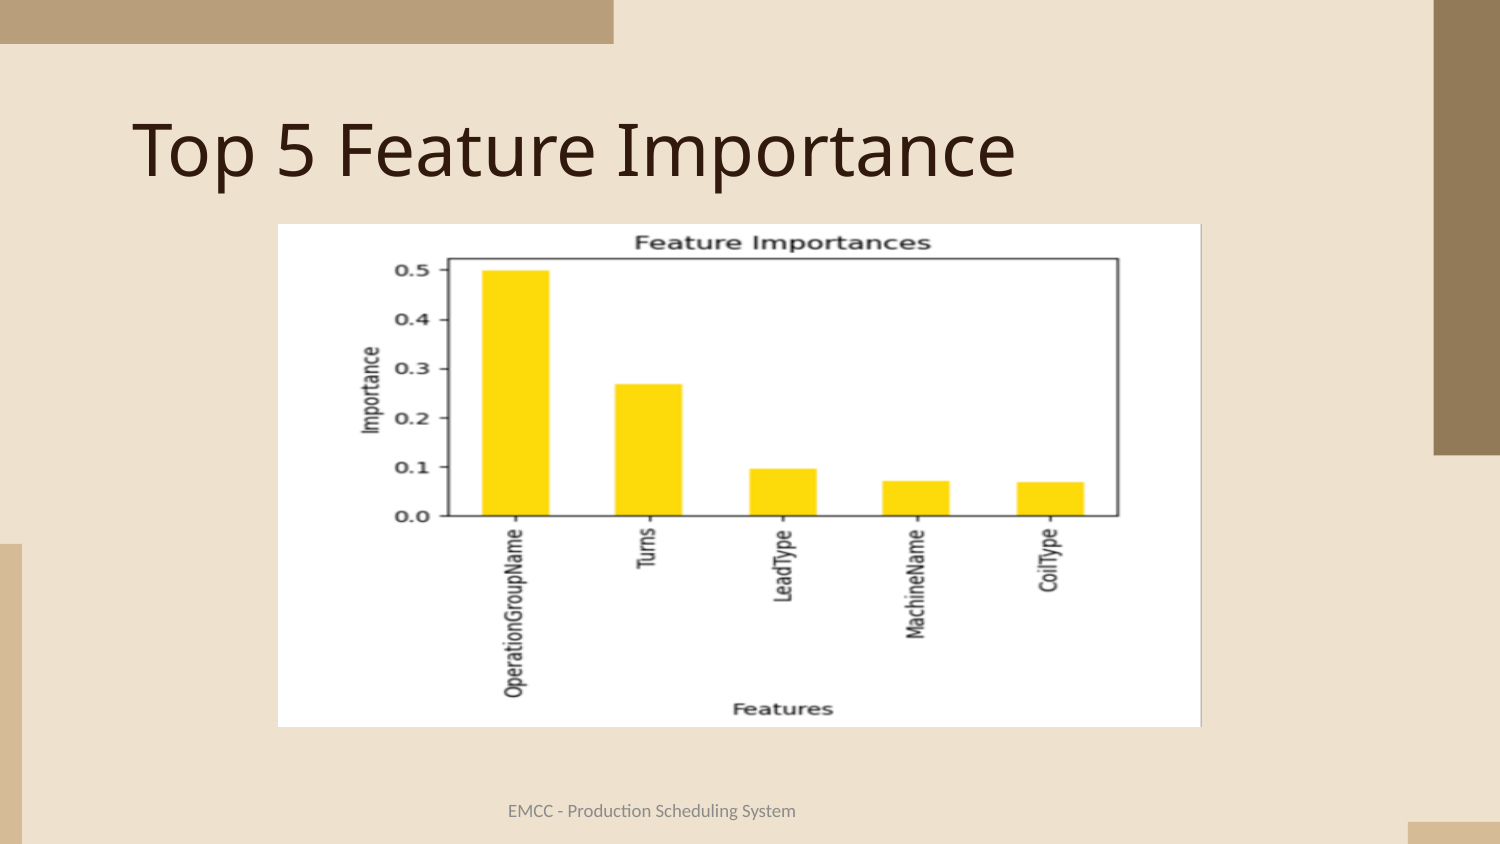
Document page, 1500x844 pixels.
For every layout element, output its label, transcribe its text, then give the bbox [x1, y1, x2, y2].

title Top 5 Feature Importance [117, 88, 1383, 183]
picture [278, 224, 1203, 728]
text_box EMCC - Production Scheduling System [496, 787, 1004, 833]
